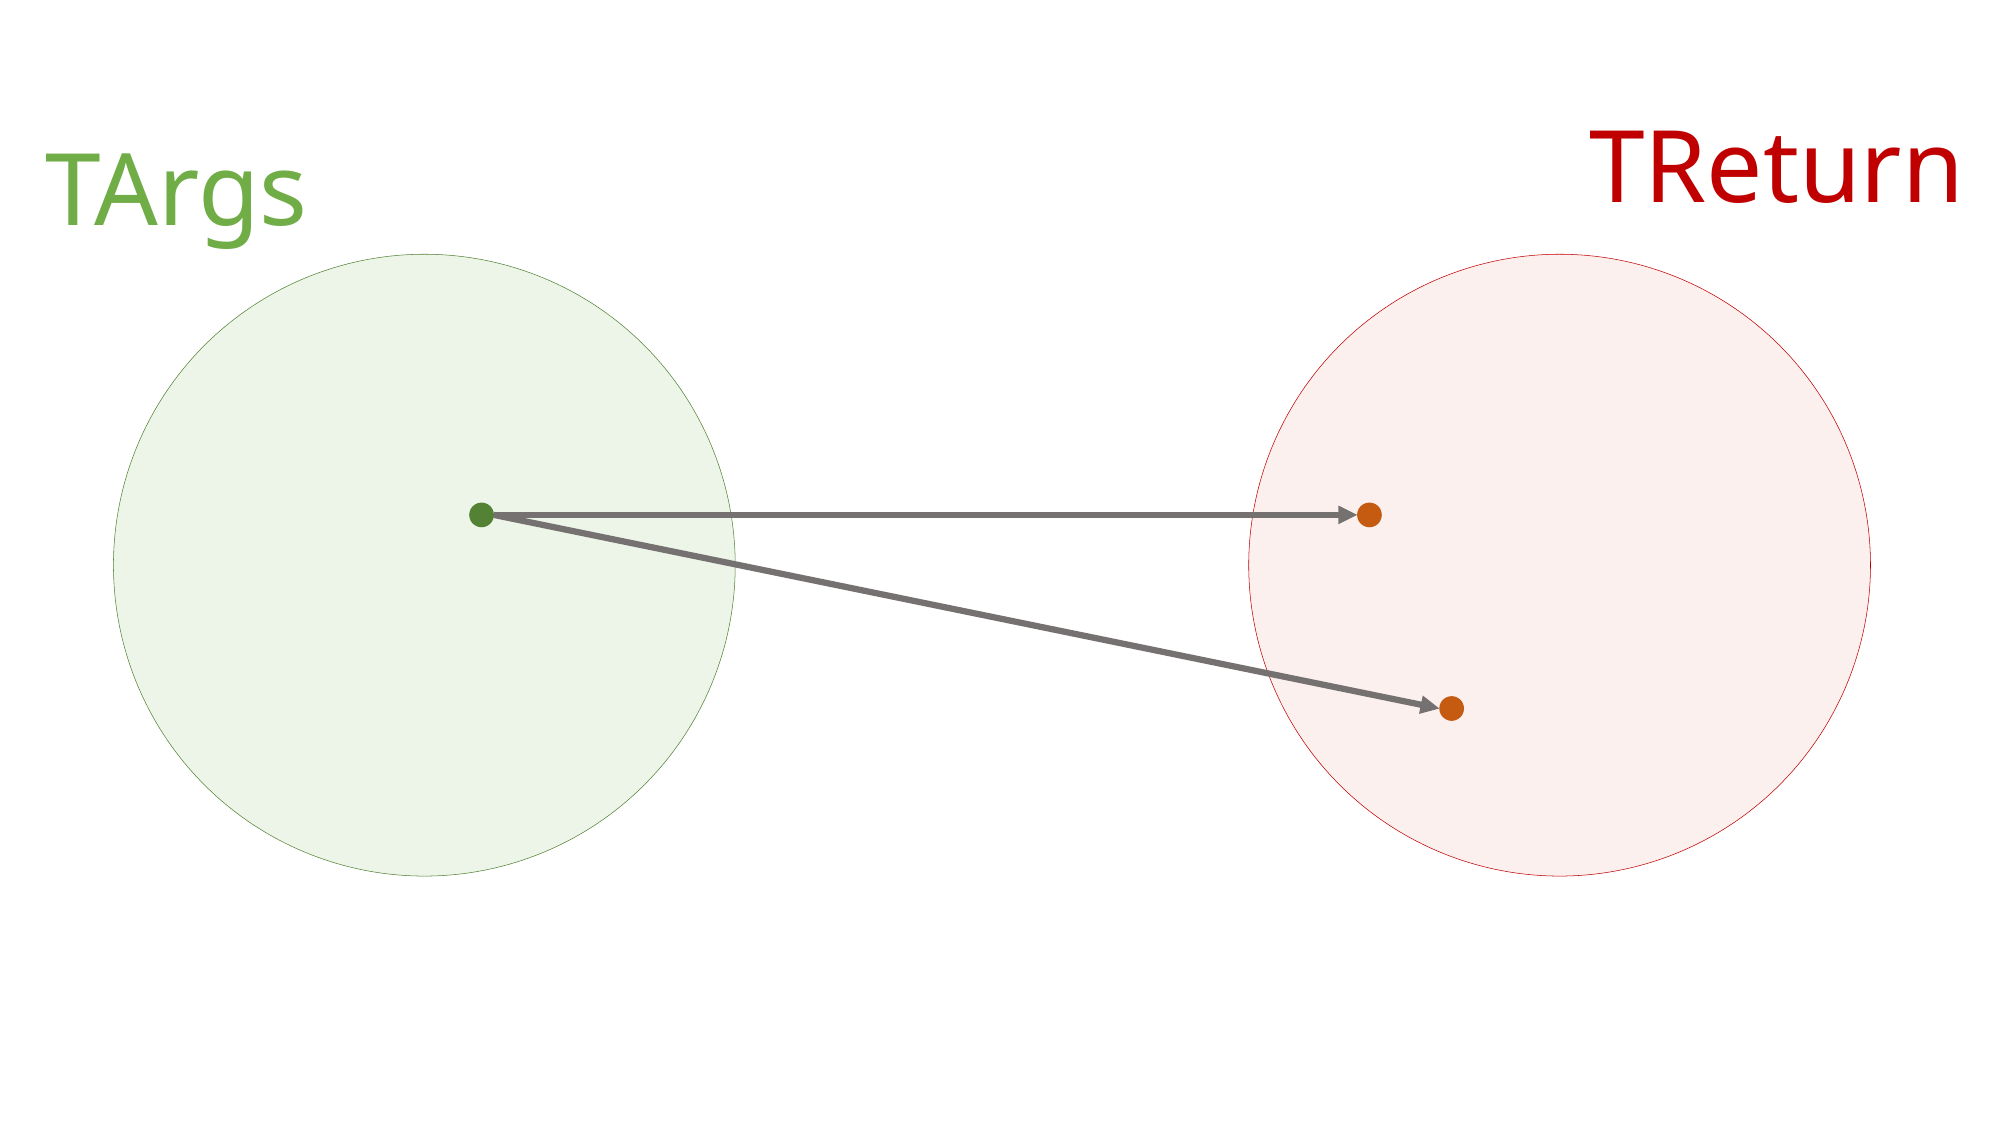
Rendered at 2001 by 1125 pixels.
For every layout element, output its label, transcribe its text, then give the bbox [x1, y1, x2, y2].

text_box [112, 253, 732, 878]
text_box [1252, 253, 1872, 878]
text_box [493, 514, 1440, 709]
text_box TReturn [1574, 94, 1984, 230]
text_box TArgs [30, 117, 441, 253]
text_box [1356, 501, 1383, 514]
text_box [468, 501, 495, 529]
text_box [1438, 695, 1466, 722]
